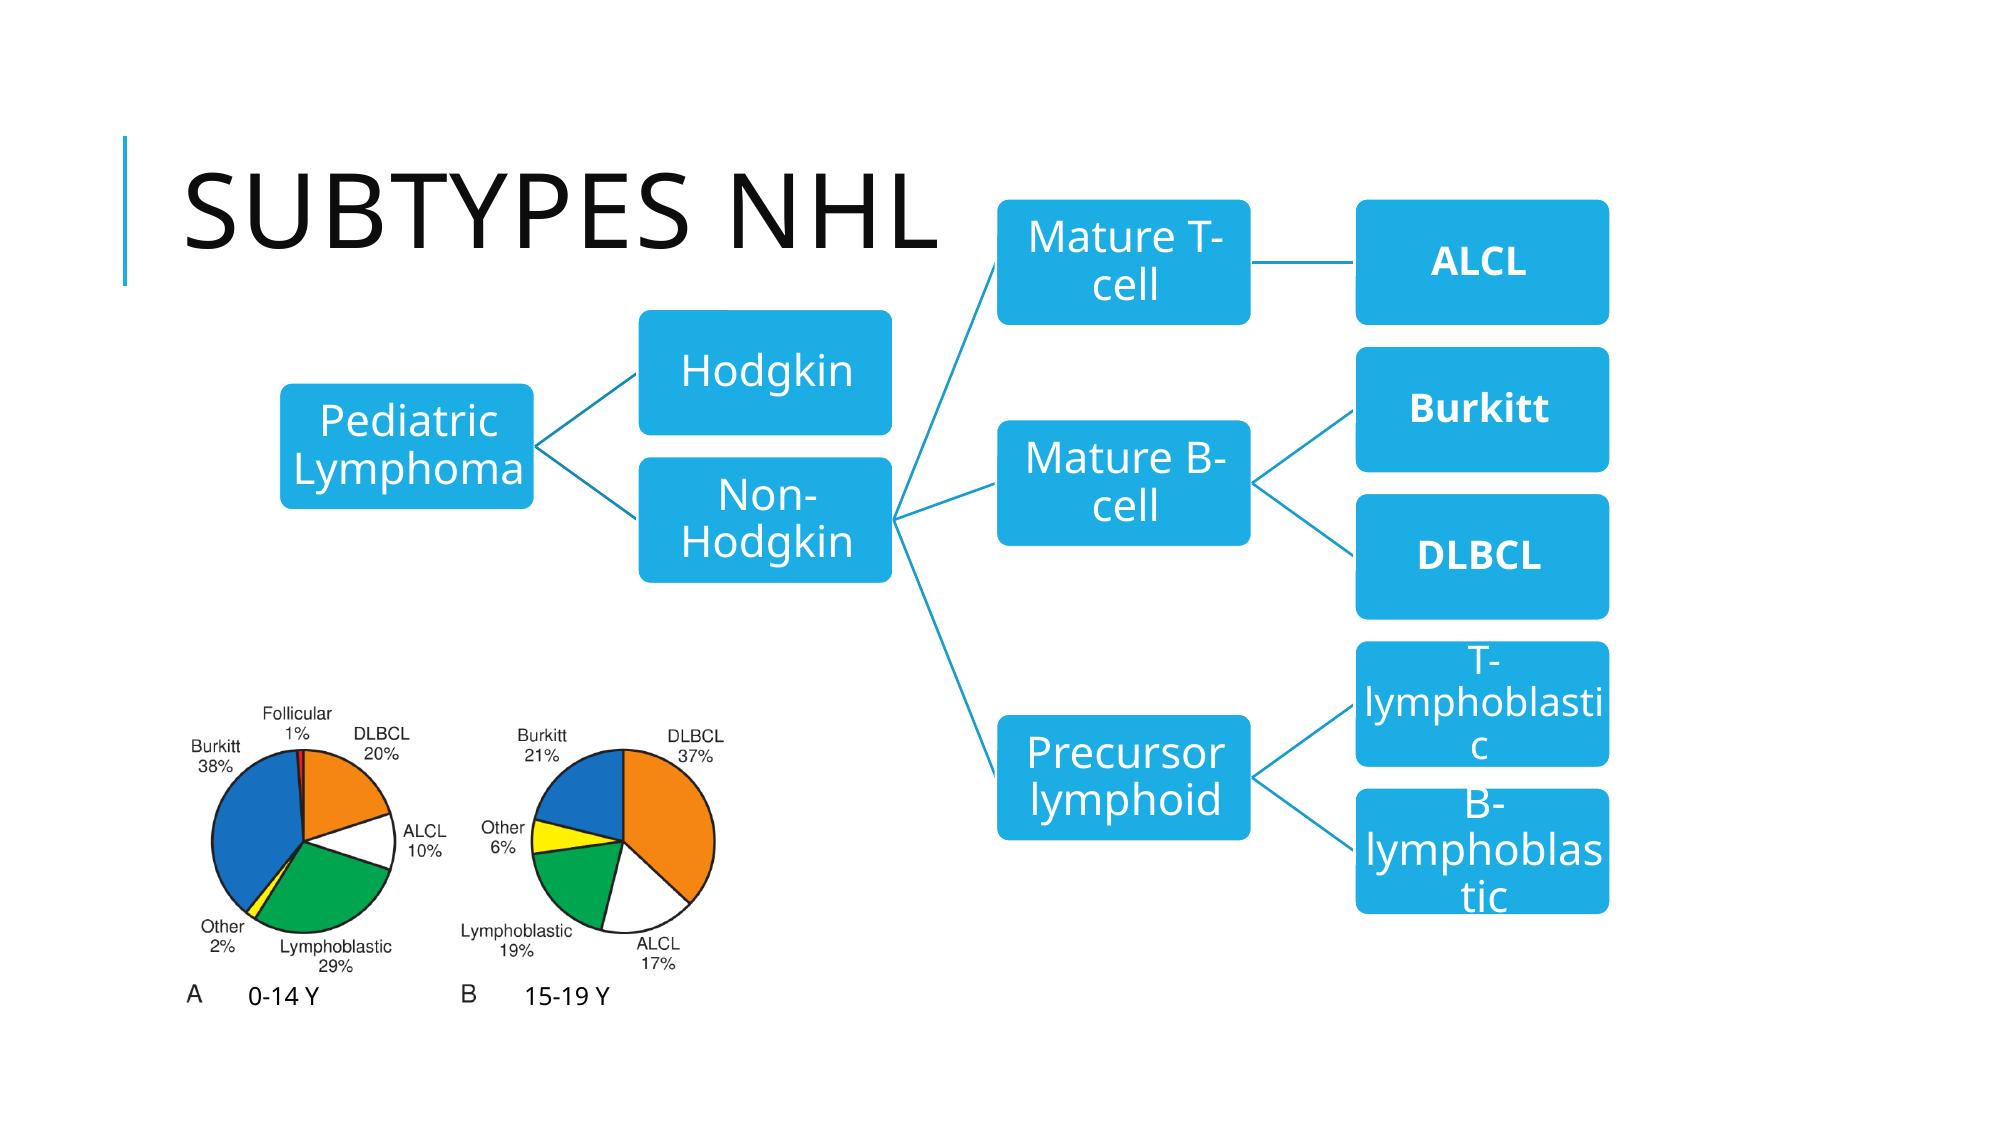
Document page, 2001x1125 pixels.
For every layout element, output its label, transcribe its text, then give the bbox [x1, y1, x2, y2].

title SUBTYPES NHL [168, 96, 1763, 342]
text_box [277, 112, 1612, 1002]
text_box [102, 693, 786, 1019]
